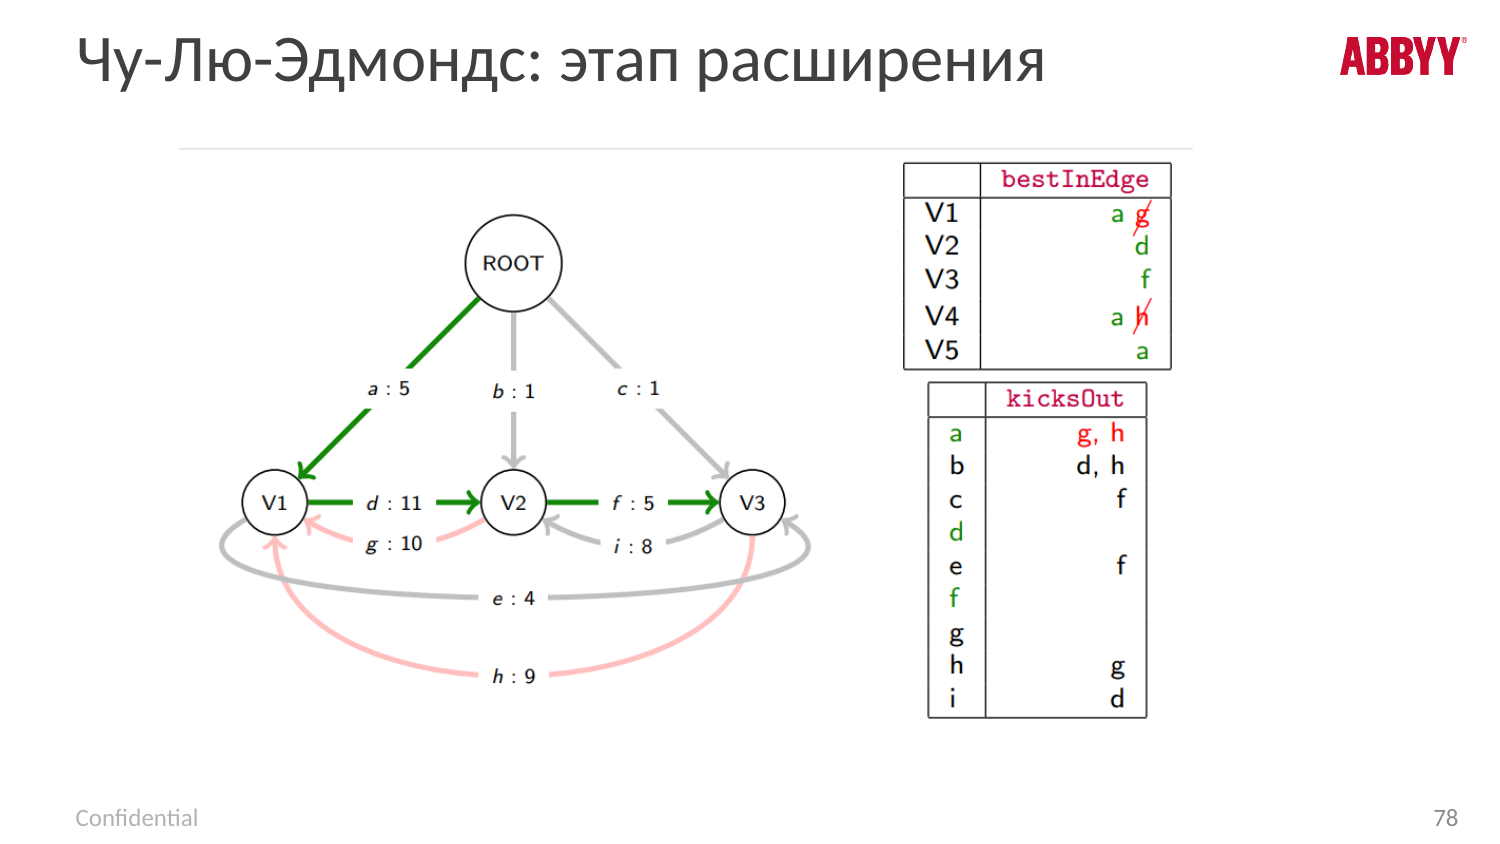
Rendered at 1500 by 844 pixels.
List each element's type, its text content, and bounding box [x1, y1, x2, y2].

title Чу-Лю-Эдмондс: этап расширения [76, 14, 1296, 161]
picture [1340, 37, 1467, 75]
picture [179, 148, 1193, 739]
slide_number 78 [1175, 793, 1459, 830]
footer Confidential [75, 794, 349, 840]
